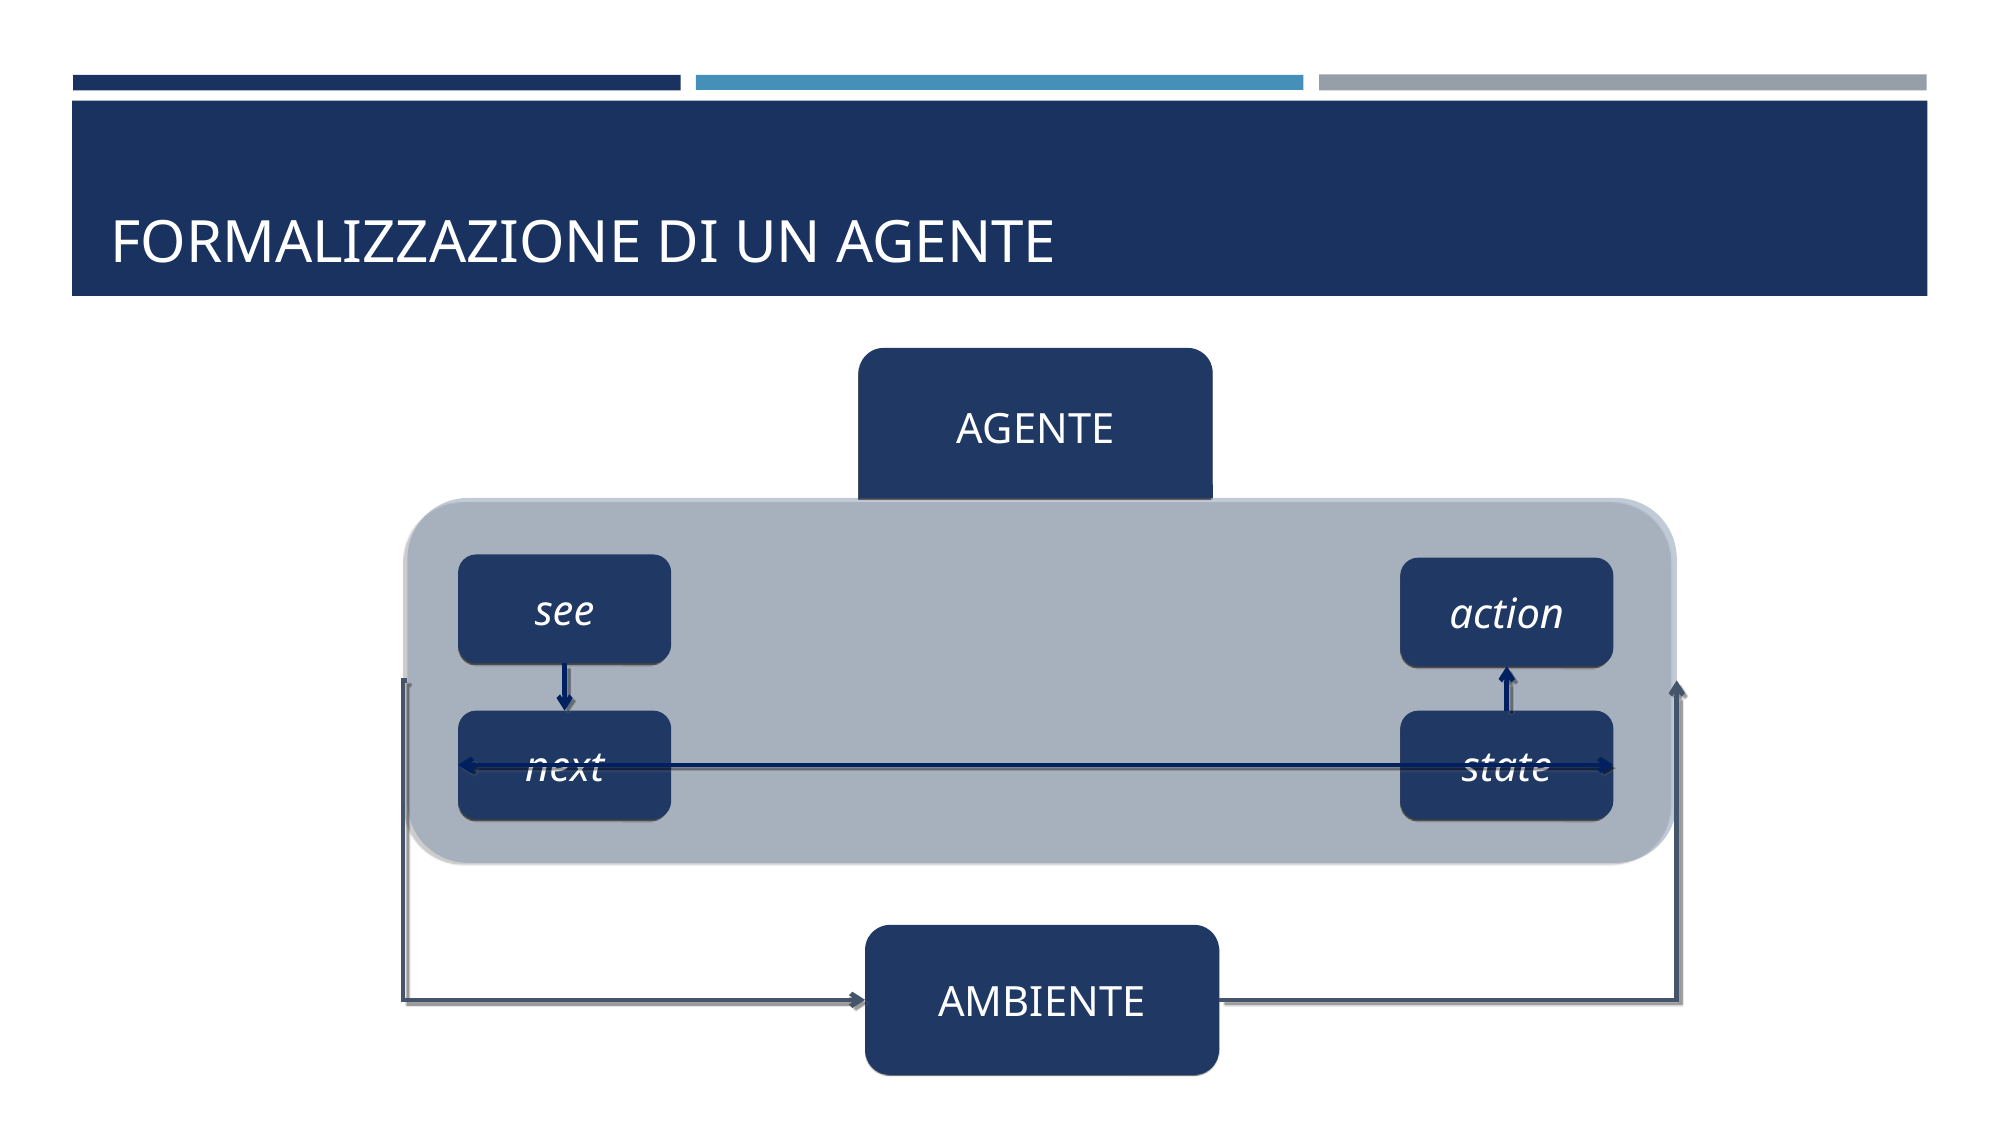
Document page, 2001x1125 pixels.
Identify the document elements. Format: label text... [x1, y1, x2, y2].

title Formalizzazione di un agente [95, 157, 1905, 282]
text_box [407, 347, 1677, 1075]
text_box [42, 81, 2000, 157]
